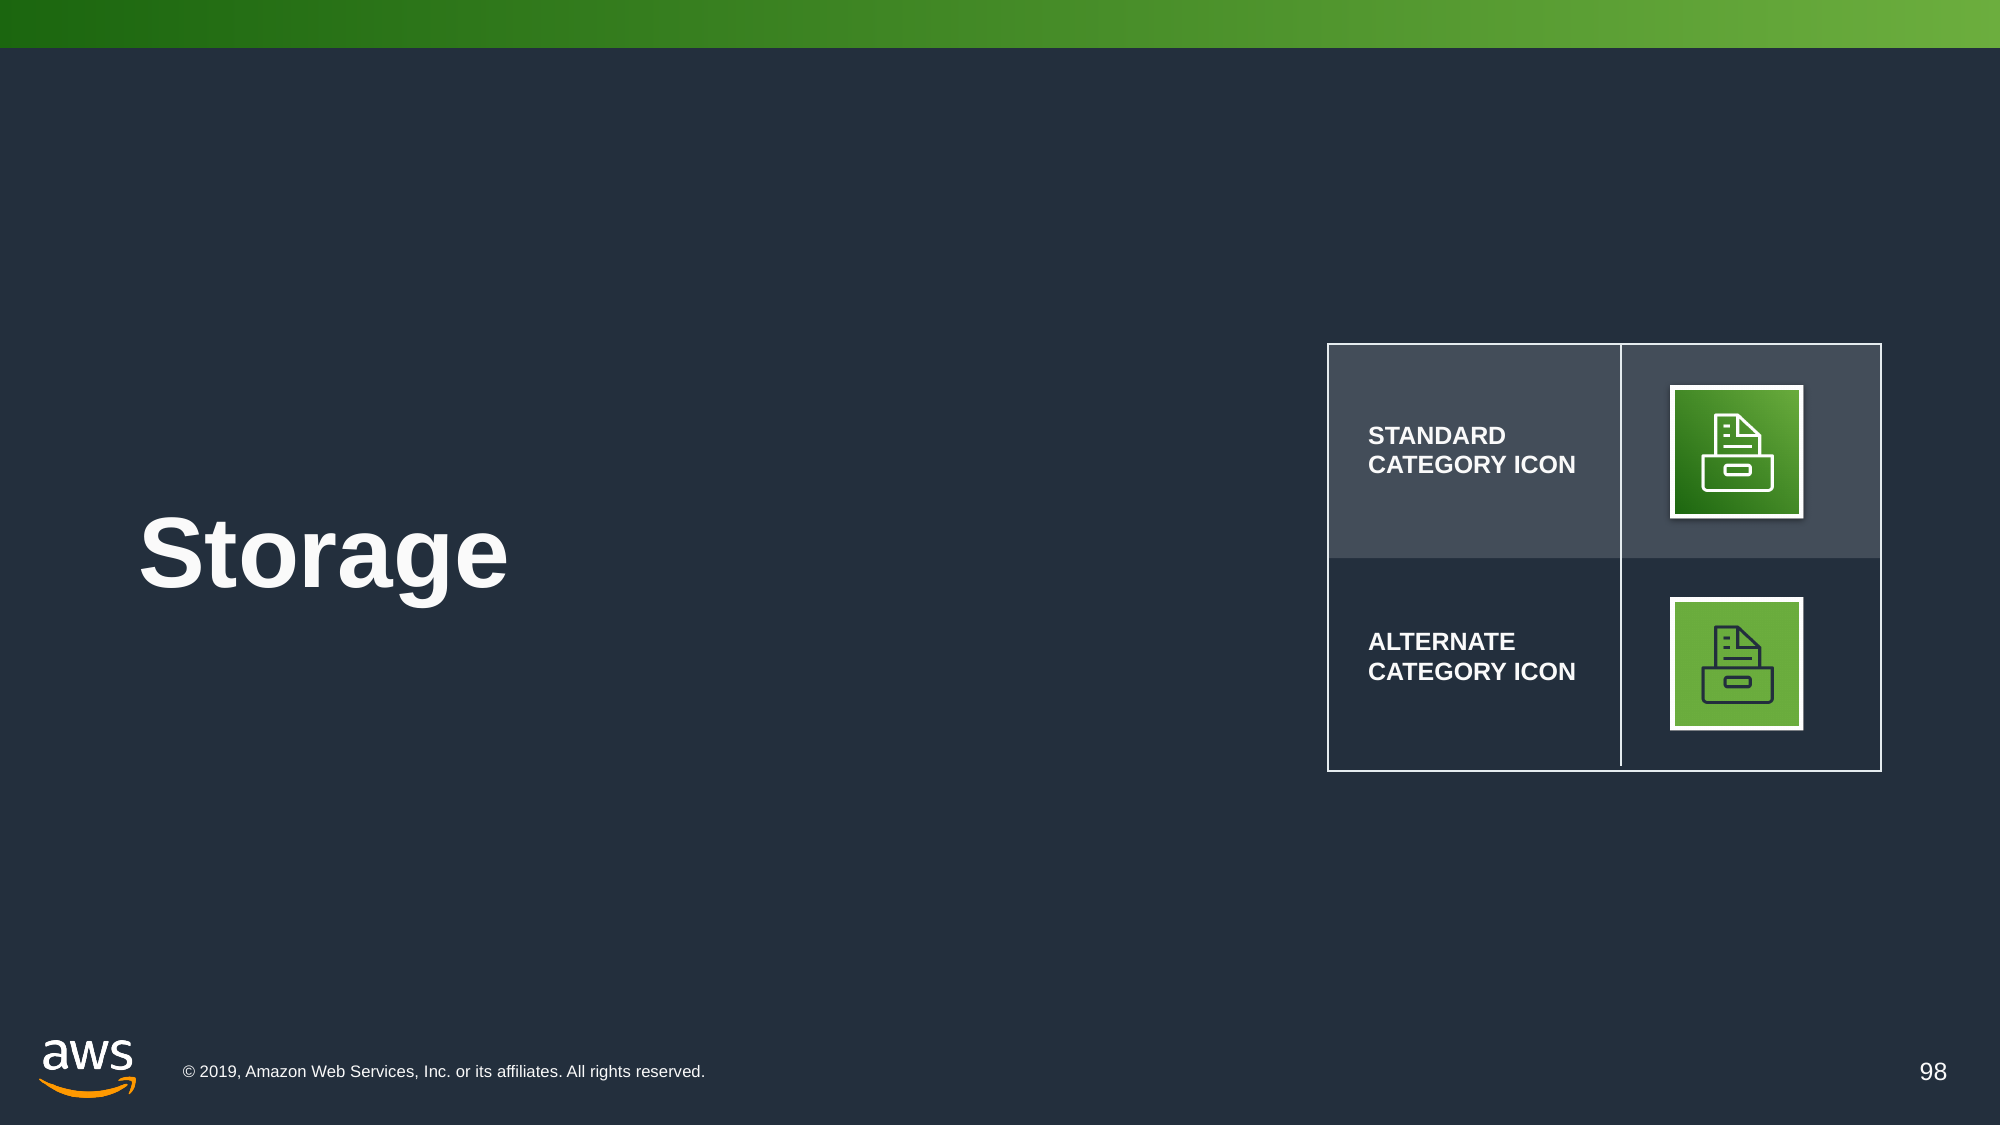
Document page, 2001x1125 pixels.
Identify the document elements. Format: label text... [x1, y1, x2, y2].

picture [1659, 374, 1816, 531]
slide_number 98 [1512, 1040, 1963, 1101]
title Storage [123, 374, 1220, 736]
picture [39, 1040, 136, 1098]
picture [1659, 586, 1816, 743]
